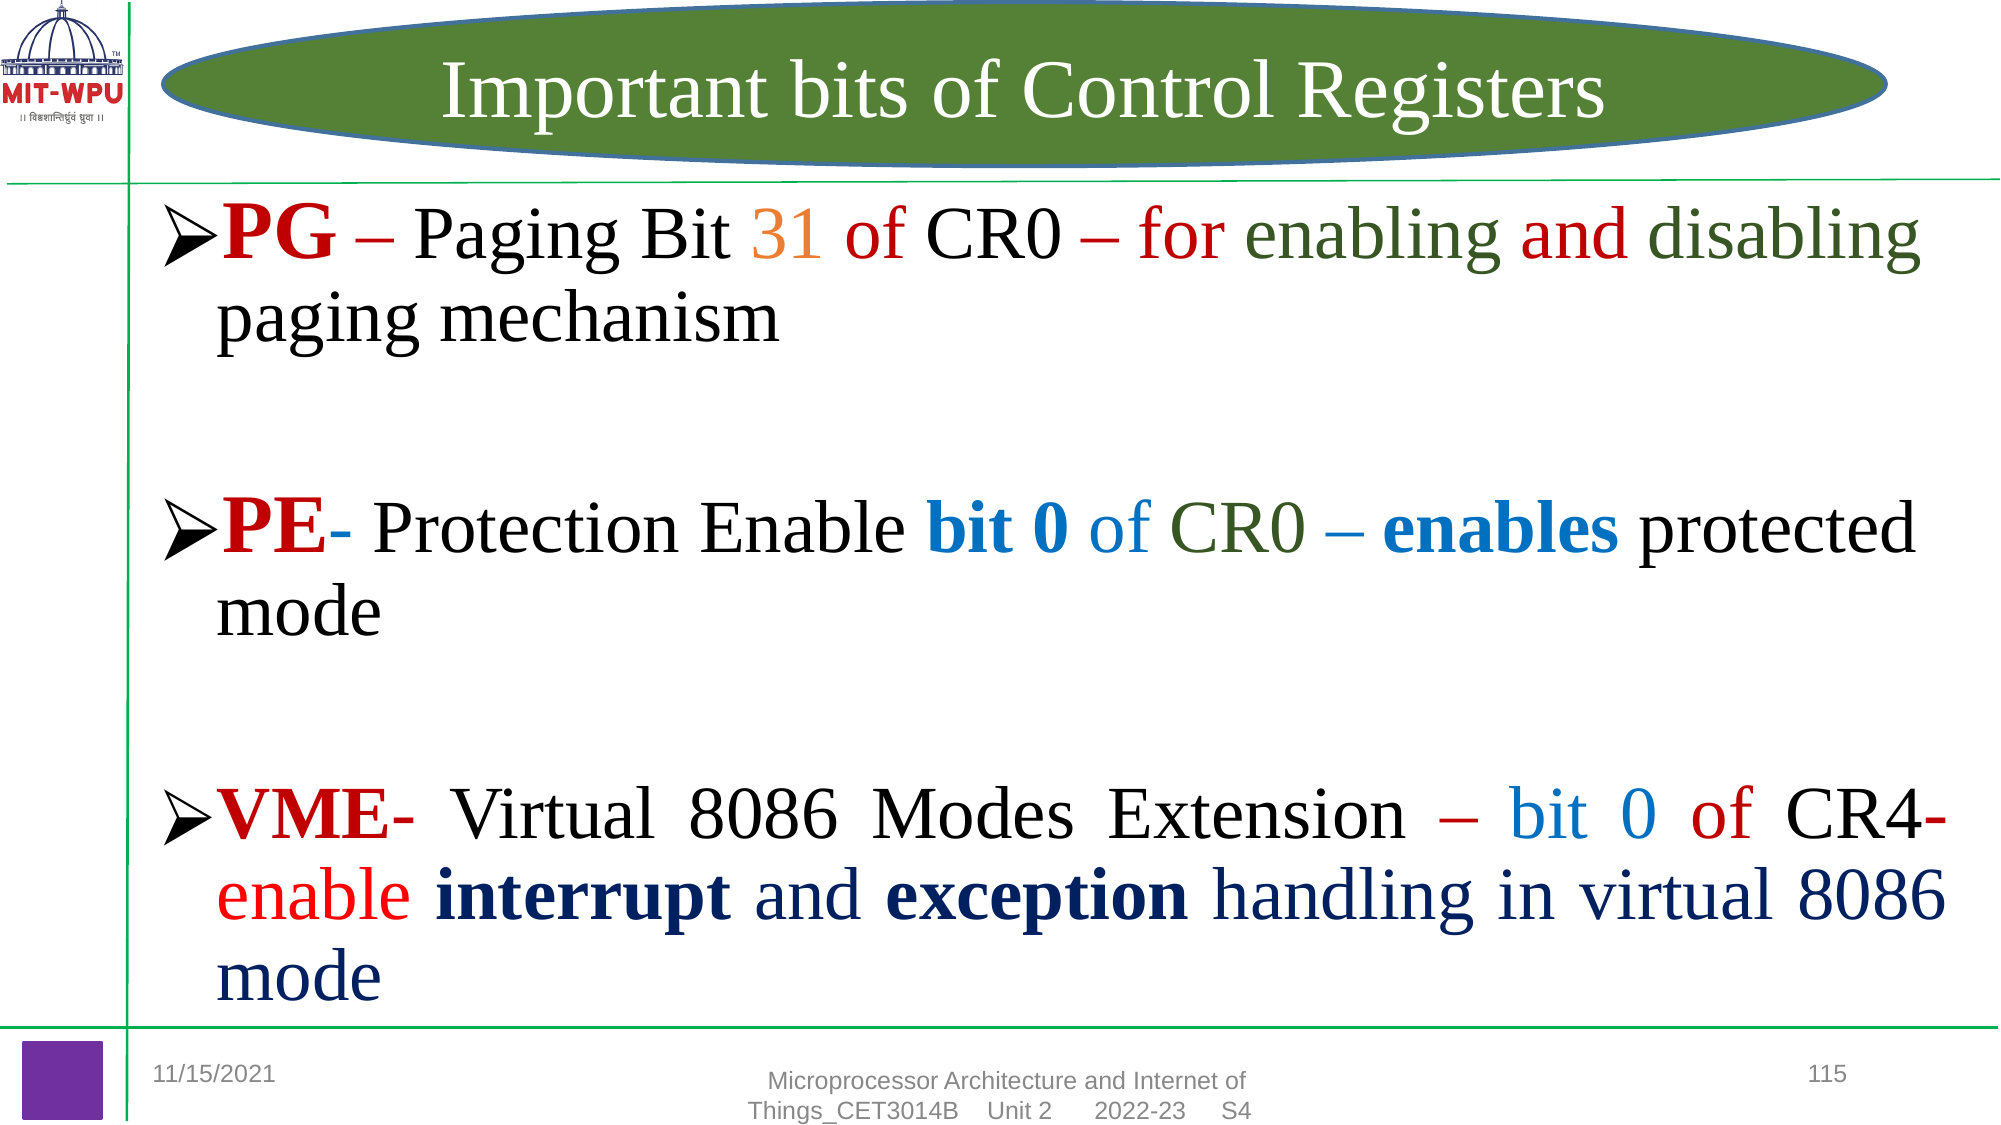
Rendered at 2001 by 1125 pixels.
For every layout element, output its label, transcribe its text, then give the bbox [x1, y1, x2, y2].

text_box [135, 179, 2000, 185]
slide_number ‹#› [1412, 1042, 1863, 1103]
list PG – Paging Bit 31 of CR0 – for enabling and disabling paging mechanism PE- Protection Enable bit 0 of CR0 – enables protected mode VME- Virtual 8086 Modes Extension – bit 0 of CR4- enable interrupt and exception handling in virtual 8086 mode [135, 194, 1963, 966]
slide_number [137, 1042, 588, 1103]
picture [0, 0, 138, 125]
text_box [126, 1038, 130, 1122]
text_box Important bits of Control Registers [163, 2, 1886, 167]
text_box [23, 1042, 102, 1118]
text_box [126, 1, 130, 1027]
footer Microprocessor Architecture and Internet of Things_CET3014B Unit 2 2022-23 S4 [669, 1065, 1345, 1125]
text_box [6, 179, 121, 185]
